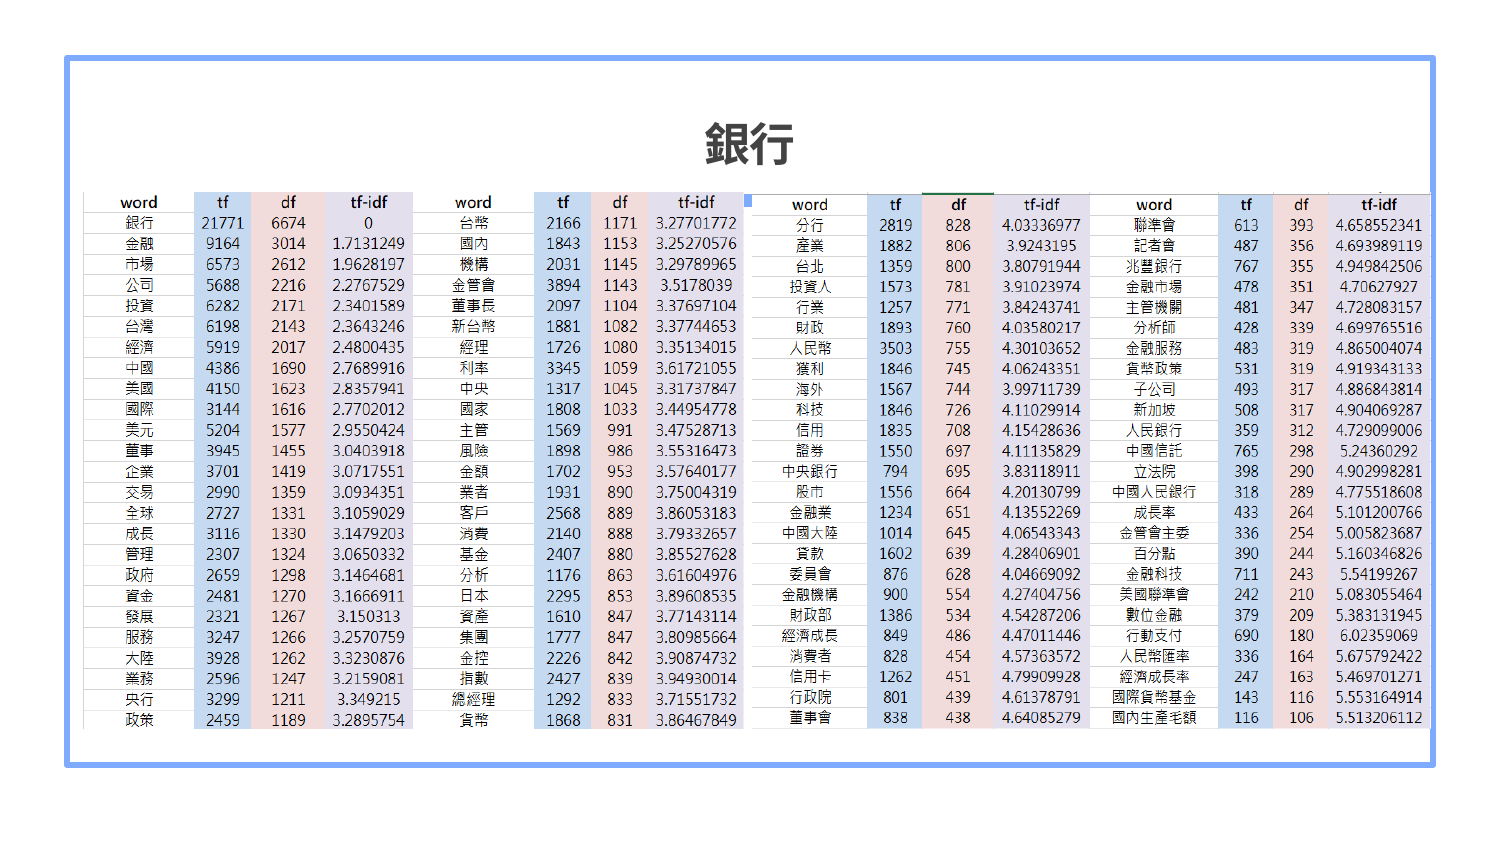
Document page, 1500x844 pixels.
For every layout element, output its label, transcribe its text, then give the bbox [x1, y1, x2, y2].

title 銀行 [0, 35, 1500, 186]
picture [752, 192, 1431, 729]
picture [82, 192, 744, 729]
